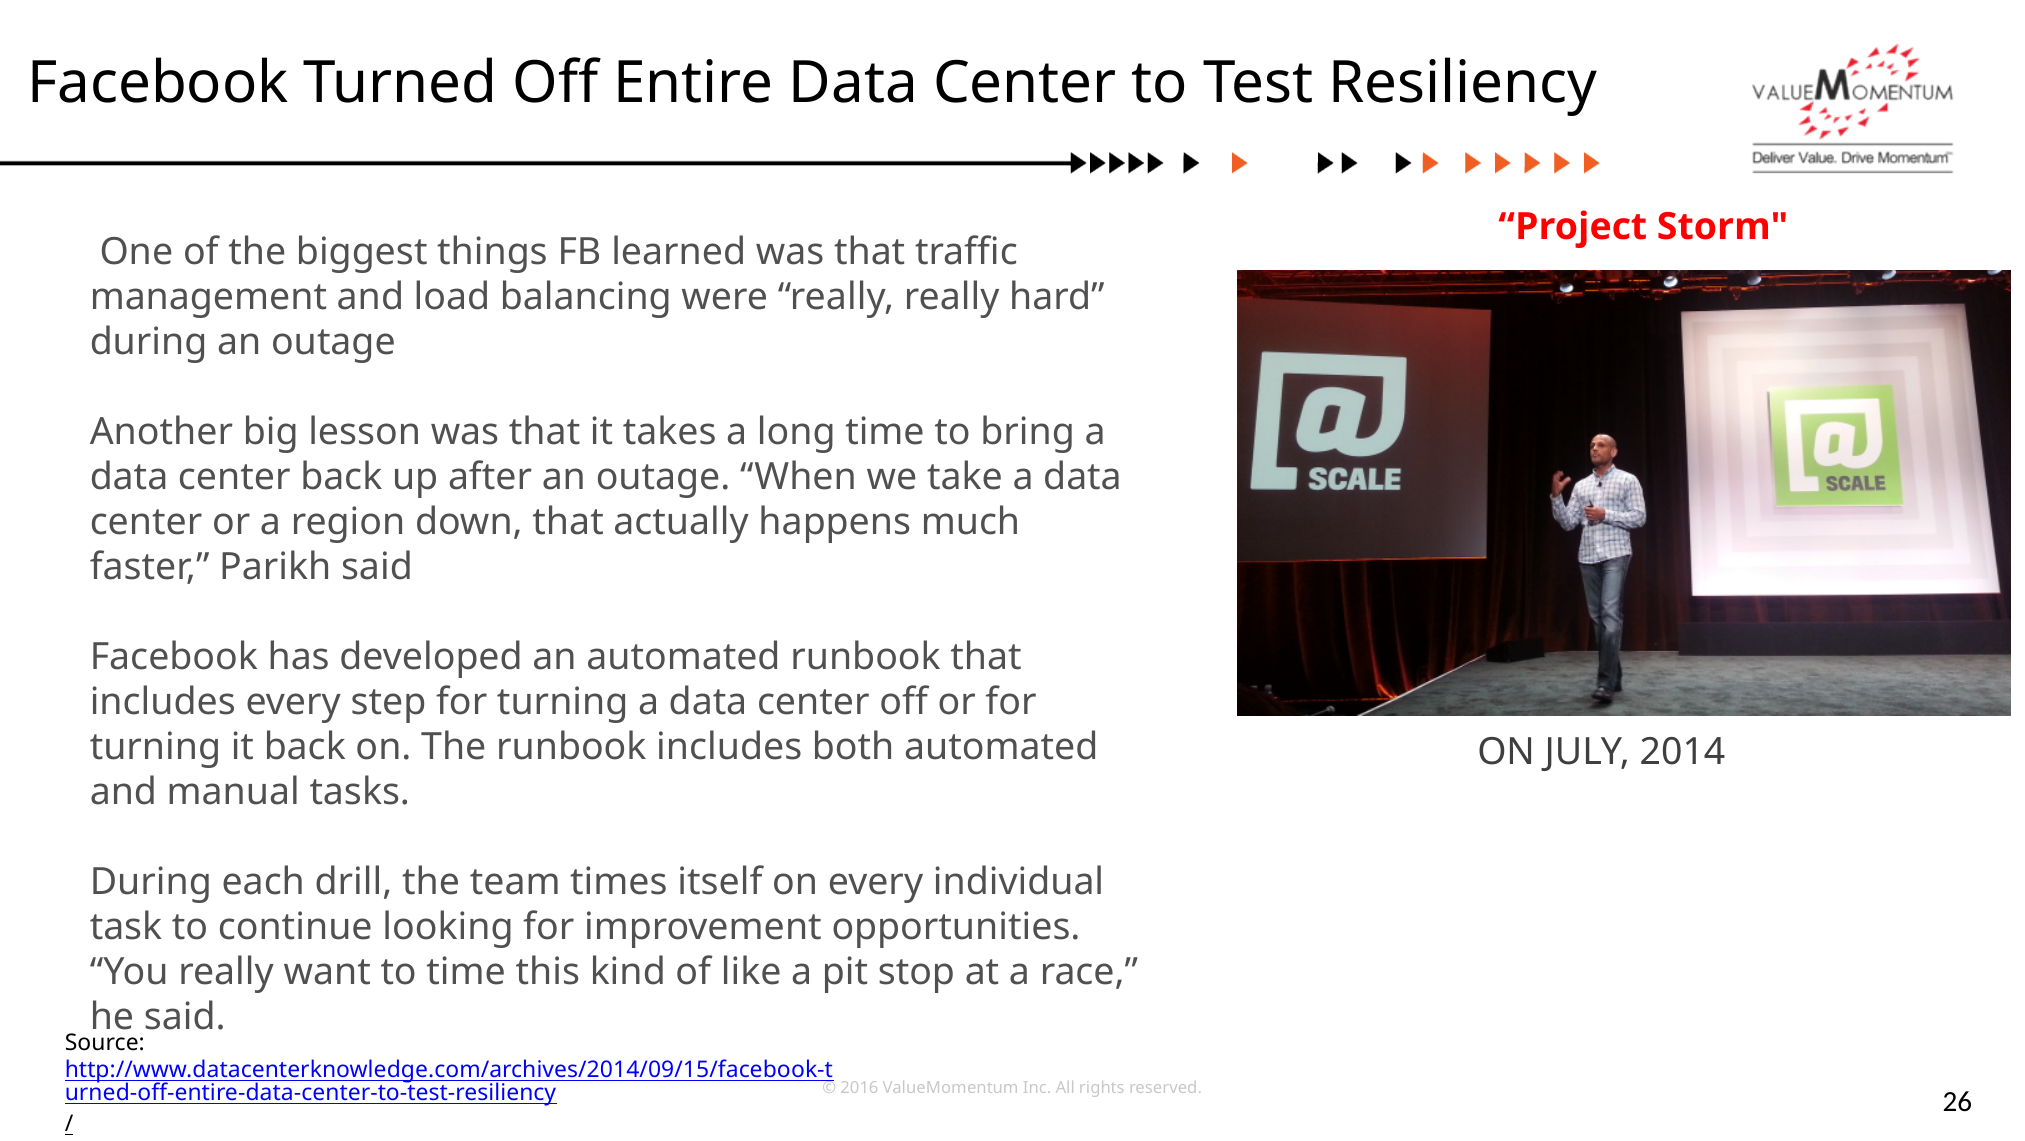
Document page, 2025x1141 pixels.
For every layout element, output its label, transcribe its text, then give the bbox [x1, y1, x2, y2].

text_box “Project Storm" [1483, 195, 1814, 255]
picture [0, 138, 1631, 184]
picture [1237, 269, 2012, 716]
text_box ON July, 2014 [1462, 725, 1963, 780]
text_box Facebook Turned Off Entire Data Center to Test Resiliency [12, 37, 1638, 122]
text_box Source: http://www.datacenterknowledge.com/archives/2014/09/15/facebook-turned-off-entire-data-center-to-test-resiliency/ [50, 1020, 850, 1125]
footer © 2016 ValueMomentum Inc. All rights reserved. [850, 1056, 1334, 1118]
picture [1738, 34, 1968, 183]
text_box One of the biggest things FB learned was that traffic management and load balancing were “really, really hard” during an outage Another big lesson was that it takes a long time to bring a data center back up after an outage. “When we take a data center or a region down, that actually happens much faster,” Parikh said Facebook has developed an automated runbook that includes every step for turning a data center off or for turning it back on. The runbook includes both automated and manual tasks. During each drill, the team times itself on every individual task to continue looking for improvement opportunities. “You really want to time this kind of like a pit stop at a race,” he said. [75, 219, 1163, 1090]
